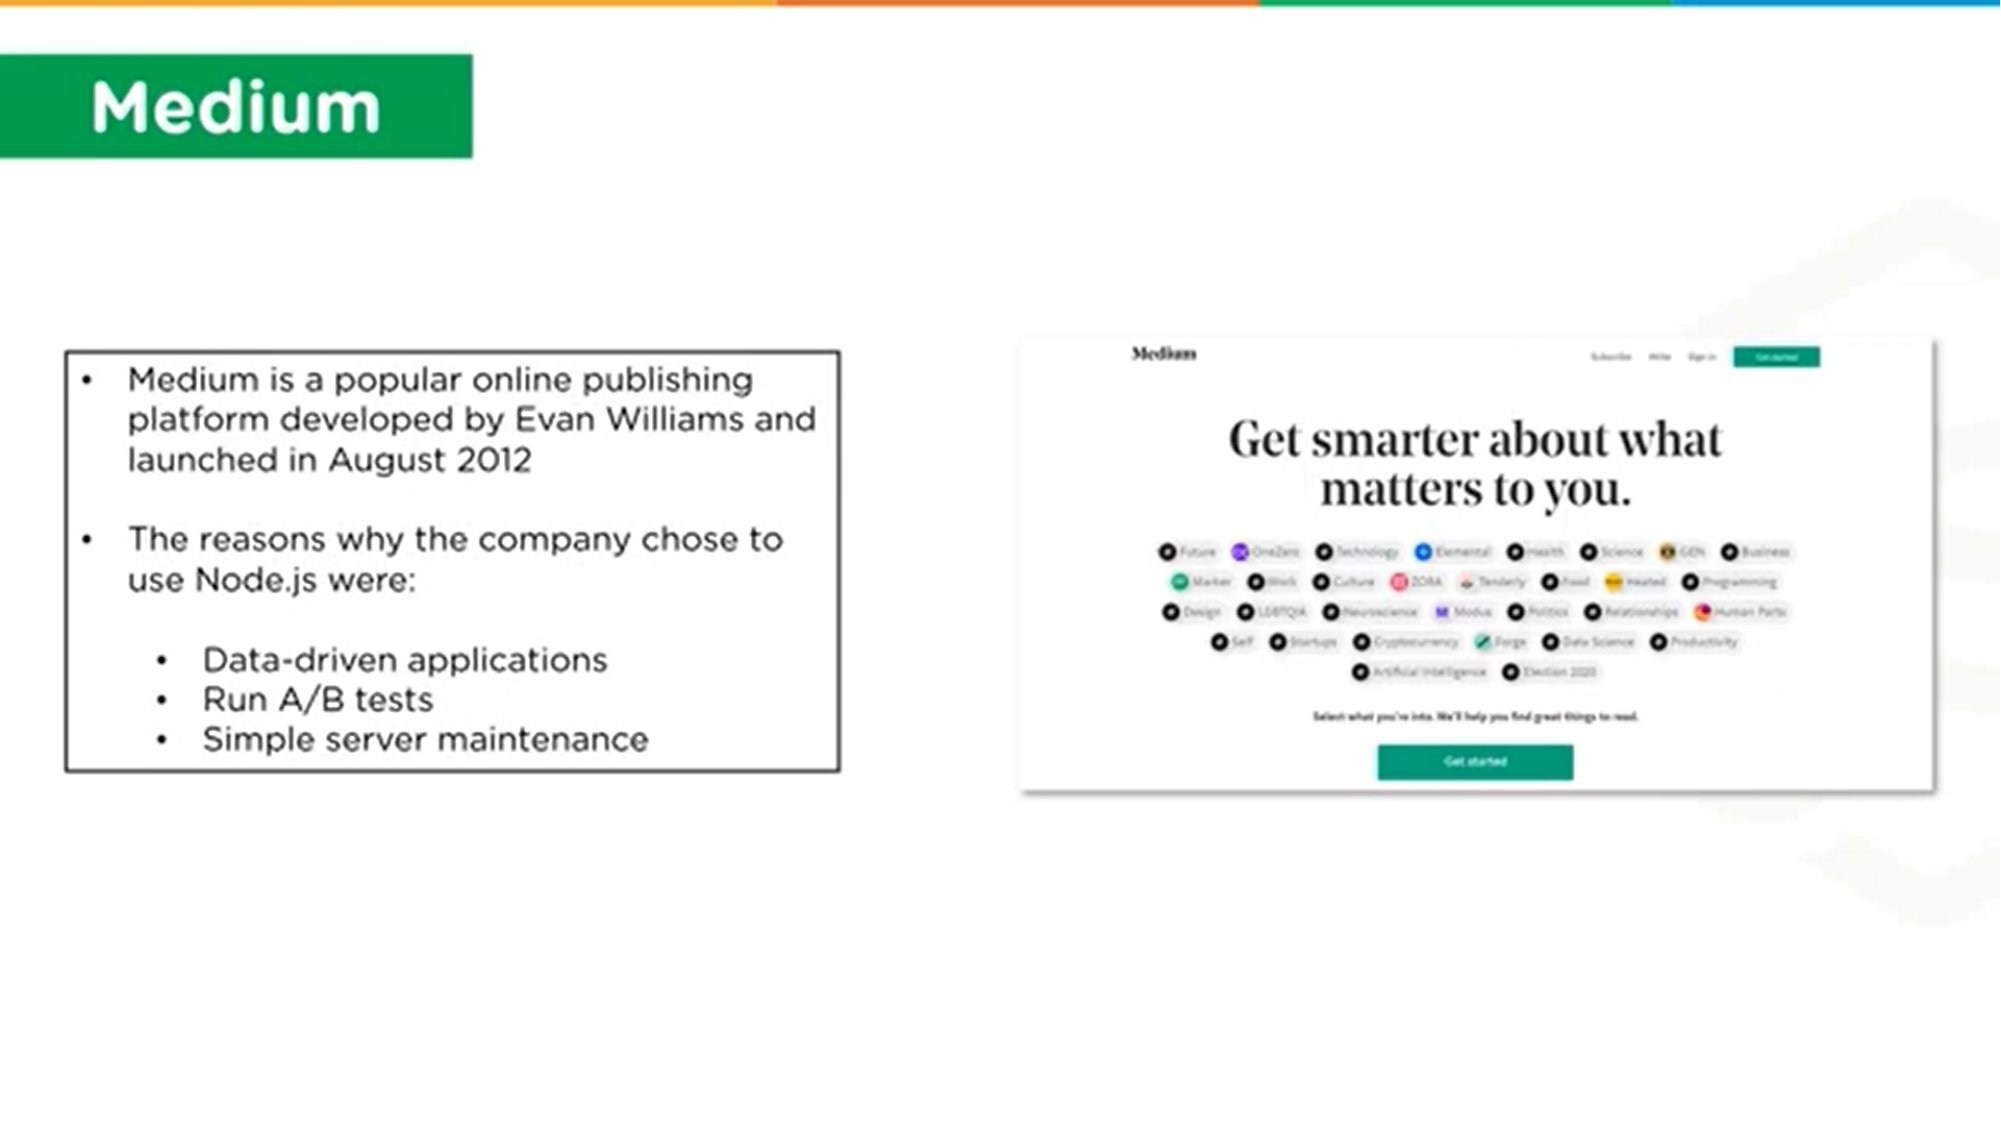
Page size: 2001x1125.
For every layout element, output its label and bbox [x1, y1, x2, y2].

picture [0, 0, 2000, 943]
